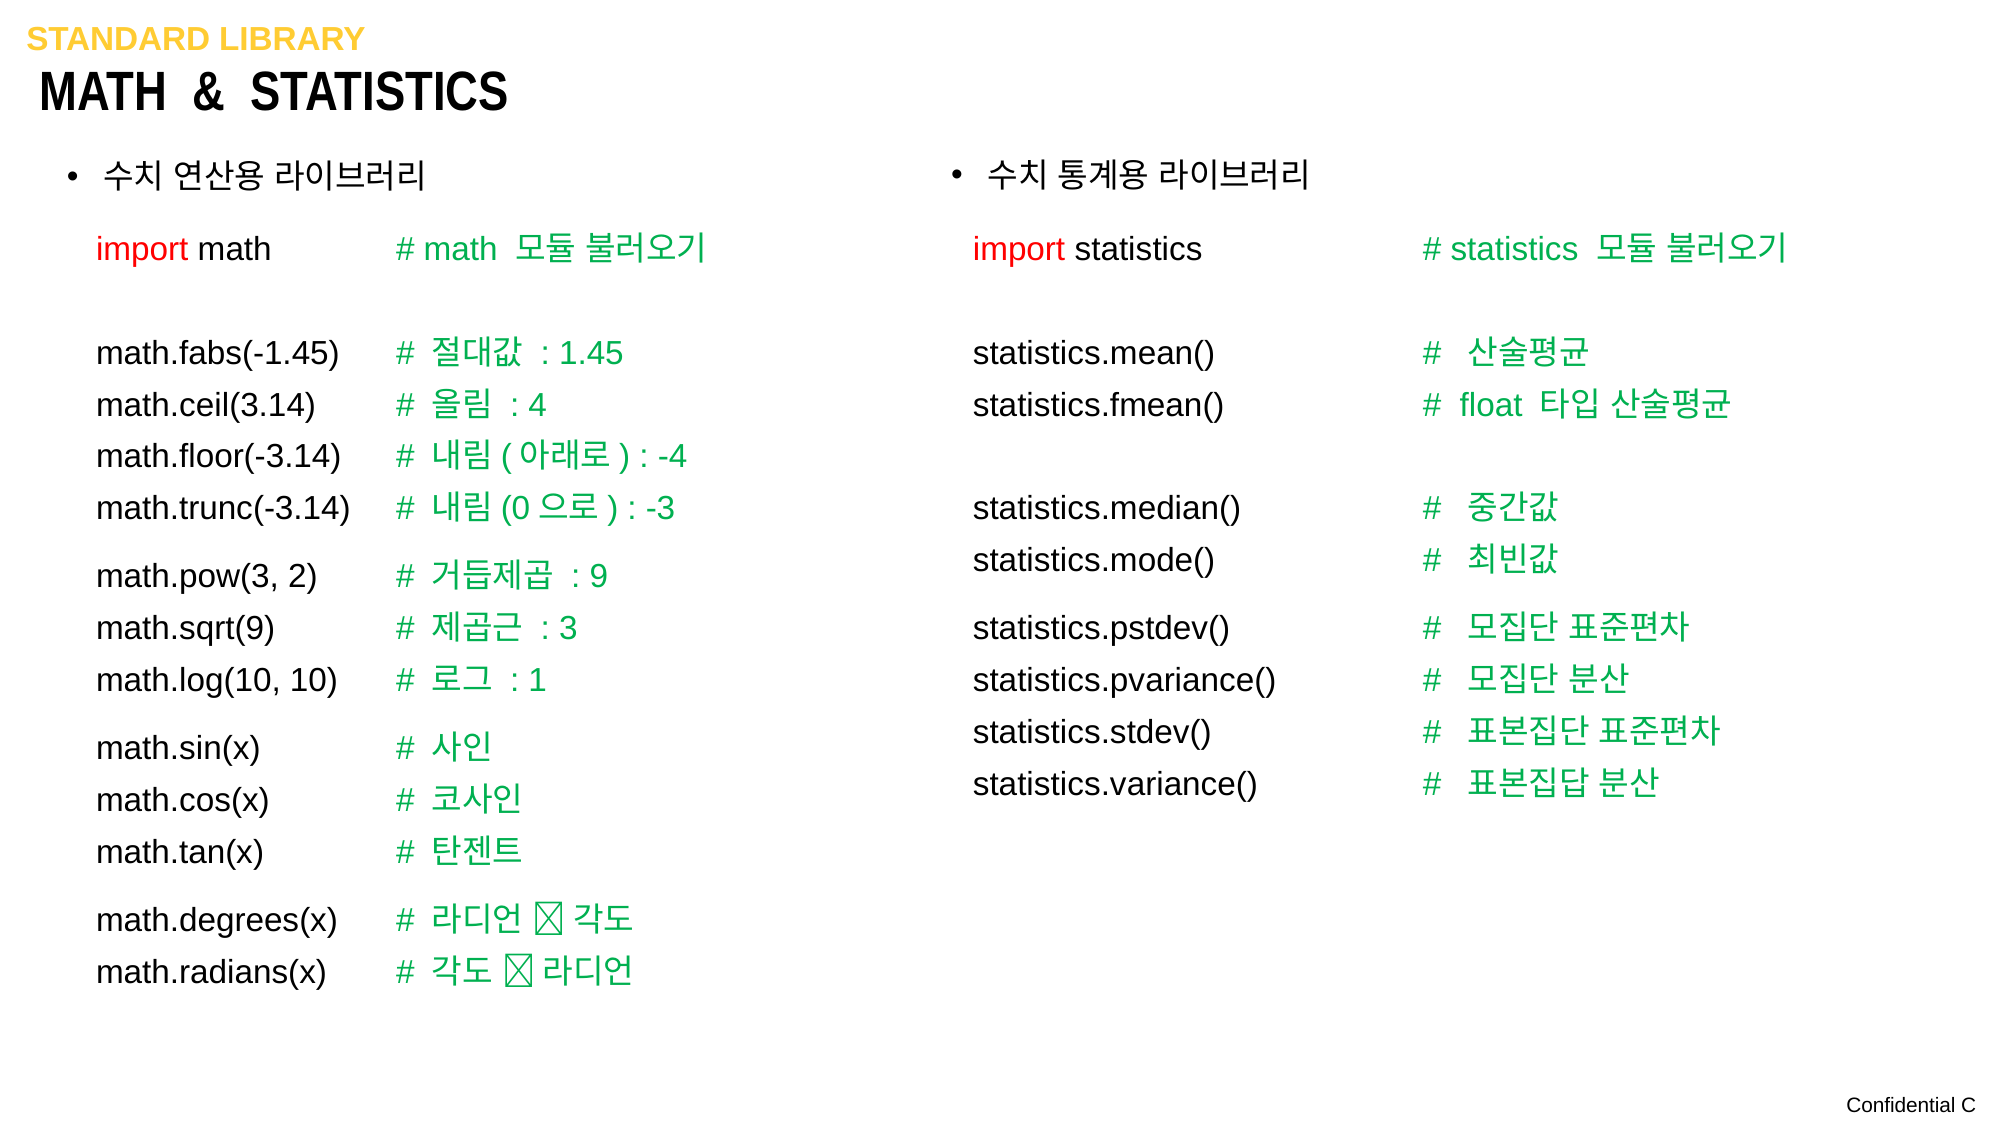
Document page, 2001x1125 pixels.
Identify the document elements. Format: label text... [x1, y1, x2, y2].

text_box import statistics # statistics 모듈 불러오기 statistics.mean() # 산술평균 statistics.fmean() # float 타입 산술평균 statistics.median() # 중간값 statistics.mode() # 최빈값 statistics.pstdev() # 모집단 표준편차 statistics.pvariance() # 모집단 분산 statistics.stdev() # 표본집단 표준편차 statistics.variance() # 표본집답 분산 [958, 207, 1817, 965]
list standard LIBRARY [26, 21, 1948, 58]
title math & statistics [39, 64, 1961, 122]
text_box import math # math 모듈 불러오기 math.fabs(-1.45) # 절대값 : 1.45 math.ceil(3.14) # 올림 : 4 math.floor(-3.14) # 내림(아래로) : -4 math.trunc(-3.14) # 내림(0으로) : -3 math.pow(3, 2) # 거듭제곱 : 9 math.sqrt(9) # 제곱근 : 3 math.log(10, 10) # 로그 : 1 math.sin(x) # 사인 math.cos(x) # 코사인 math.tan(x) # 탄젠트 math.degrees(x) # 라디언  각도 math.radians(x) # 각도  라디언 [81, 207, 877, 998]
text_box 수치 연산용 라이브러리 [52, 148, 442, 203]
text_box 수치 통계용 라이브러리 [936, 147, 1327, 202]
